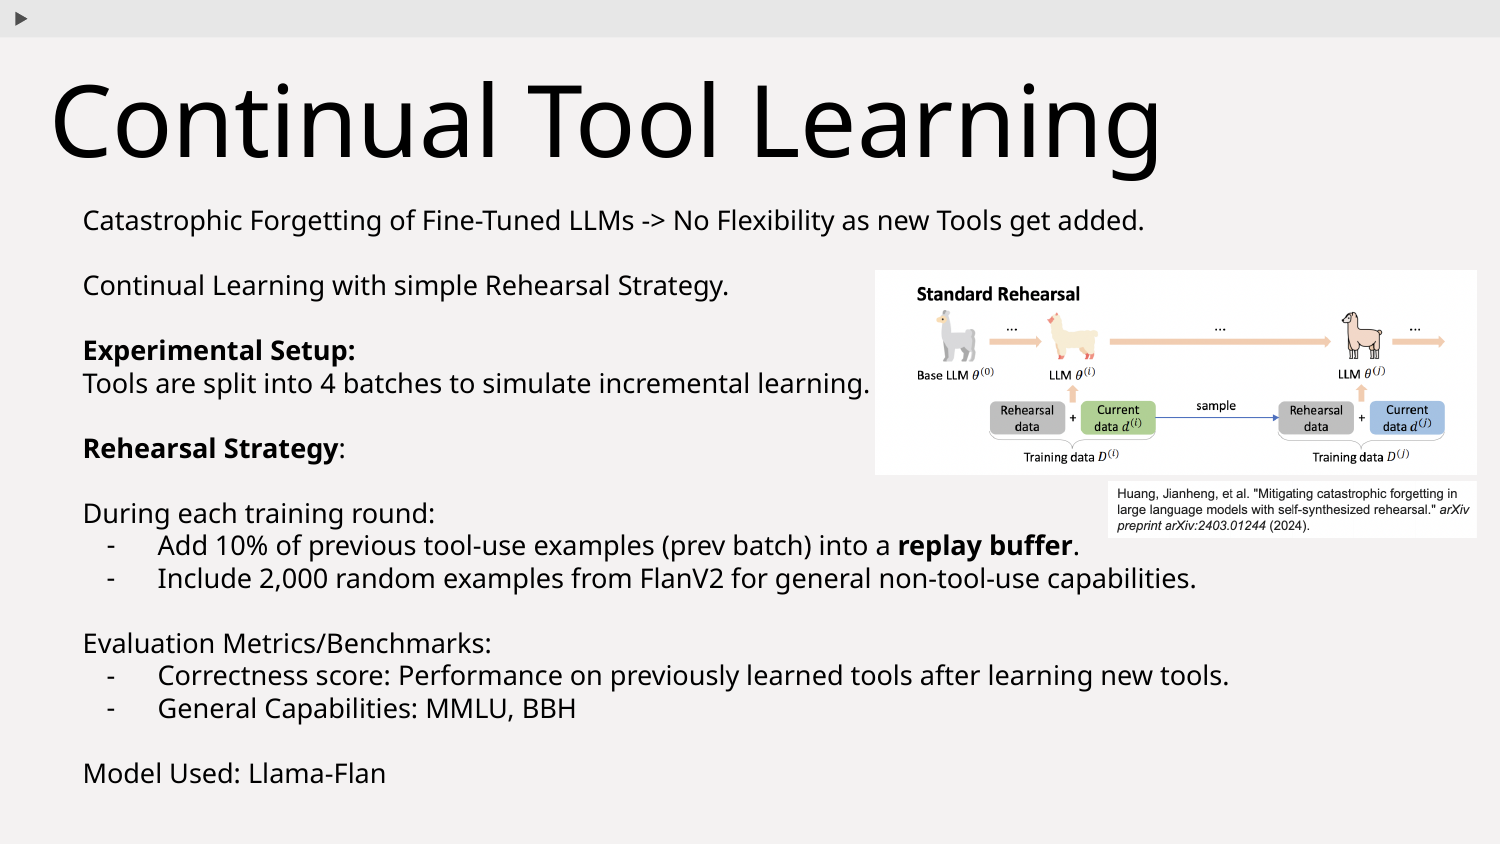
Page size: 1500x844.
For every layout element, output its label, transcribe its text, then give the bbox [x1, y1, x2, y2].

title Continual Tool Learning [34, 56, 1453, 228]
text_box Catastrophic Forgetting of Fine-Tuned LLMs -> No Flexibility as new Tools get added. Continual Learning with simple Rehearsal Strategy. Experimental Setup: Tools are split into 4 batches to simulate incremental learning. Rehearsal Strategy: During each training round: Add 10% of previous tool-use examples (prev batch) into a replay buffer. Include 2,000 random examples from FlanV2 for general non-tool-use capabilities. Evaluation Metrics/Benchmarks: Correctness score: Performance on previously learned tools after learning new tools. General Capabilities: MMLU, BBH Model Used: Llama-Flan [67, 188, 1370, 825]
picture [1108, 481, 1477, 538]
picture [875, 270, 1477, 476]
